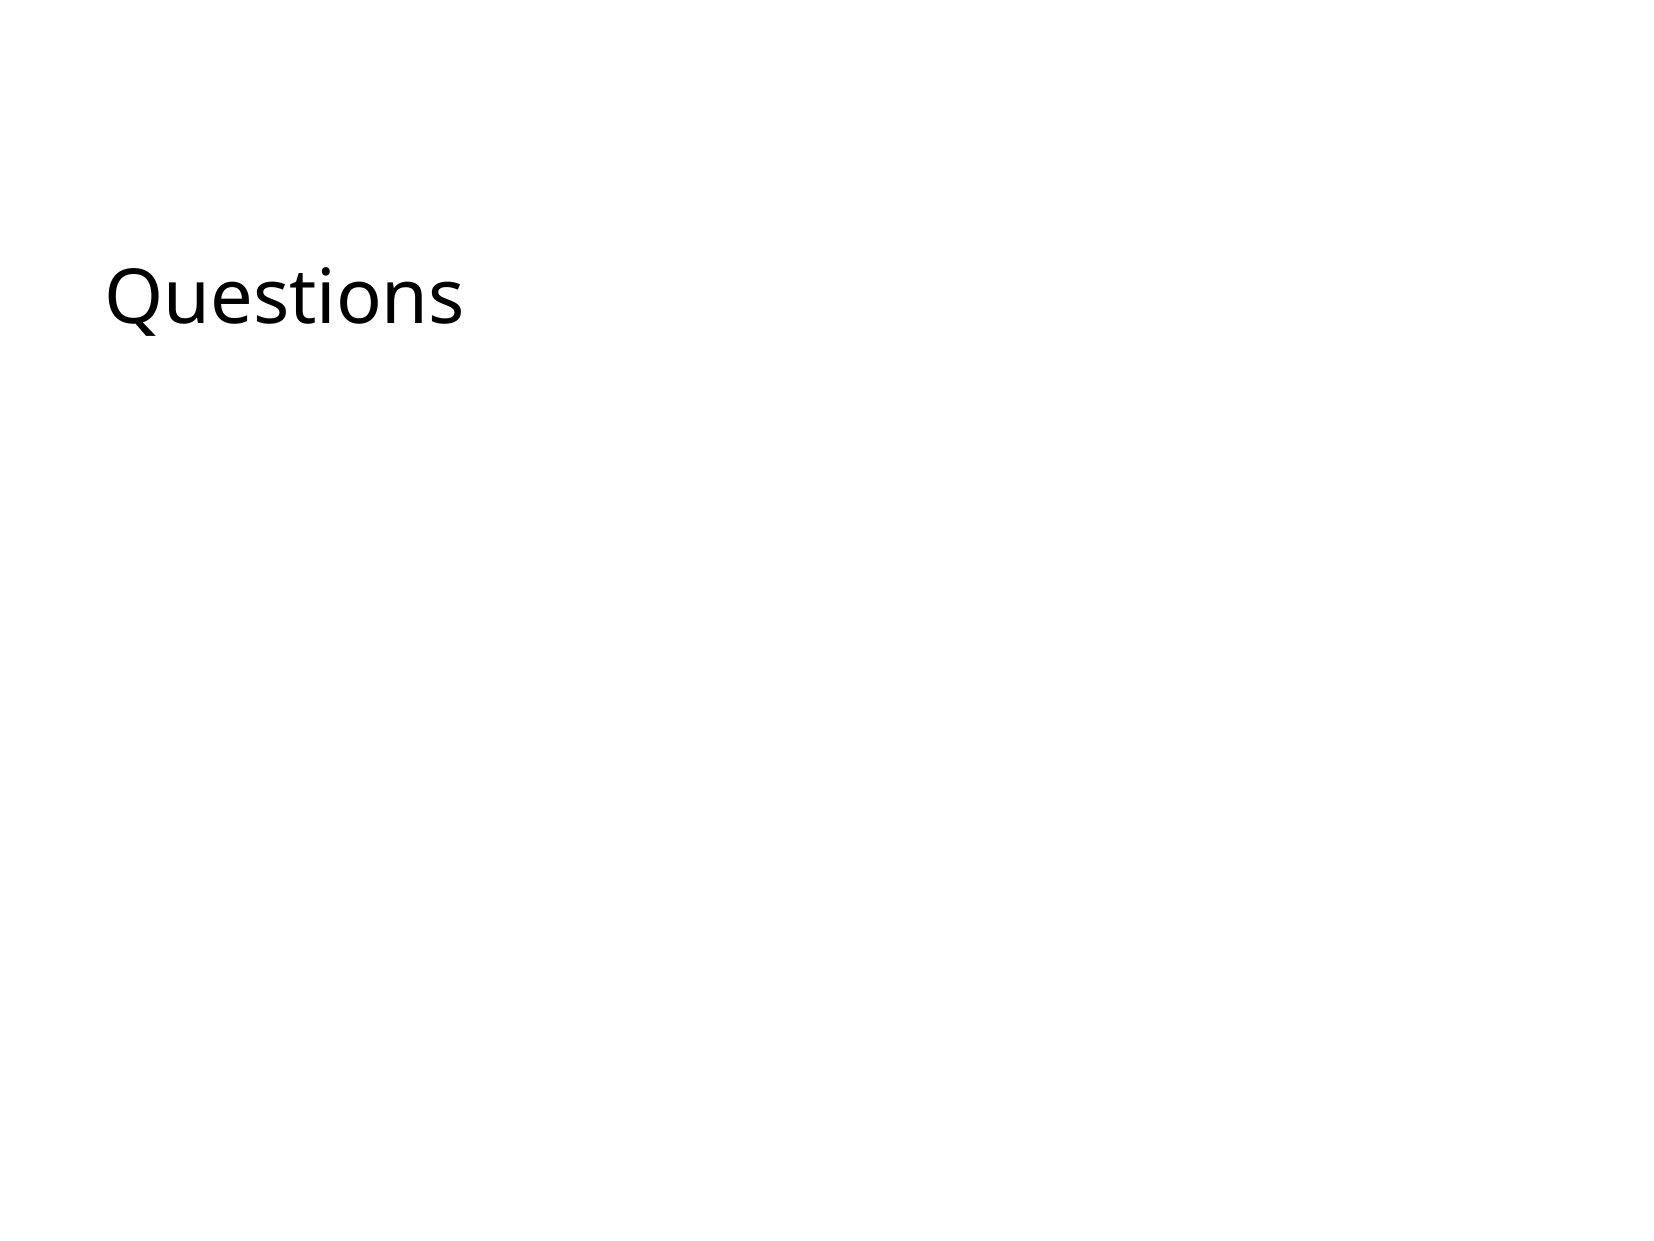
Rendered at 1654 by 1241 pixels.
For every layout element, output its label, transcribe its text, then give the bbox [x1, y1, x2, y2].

title Questions [102, 246, 1049, 456]
